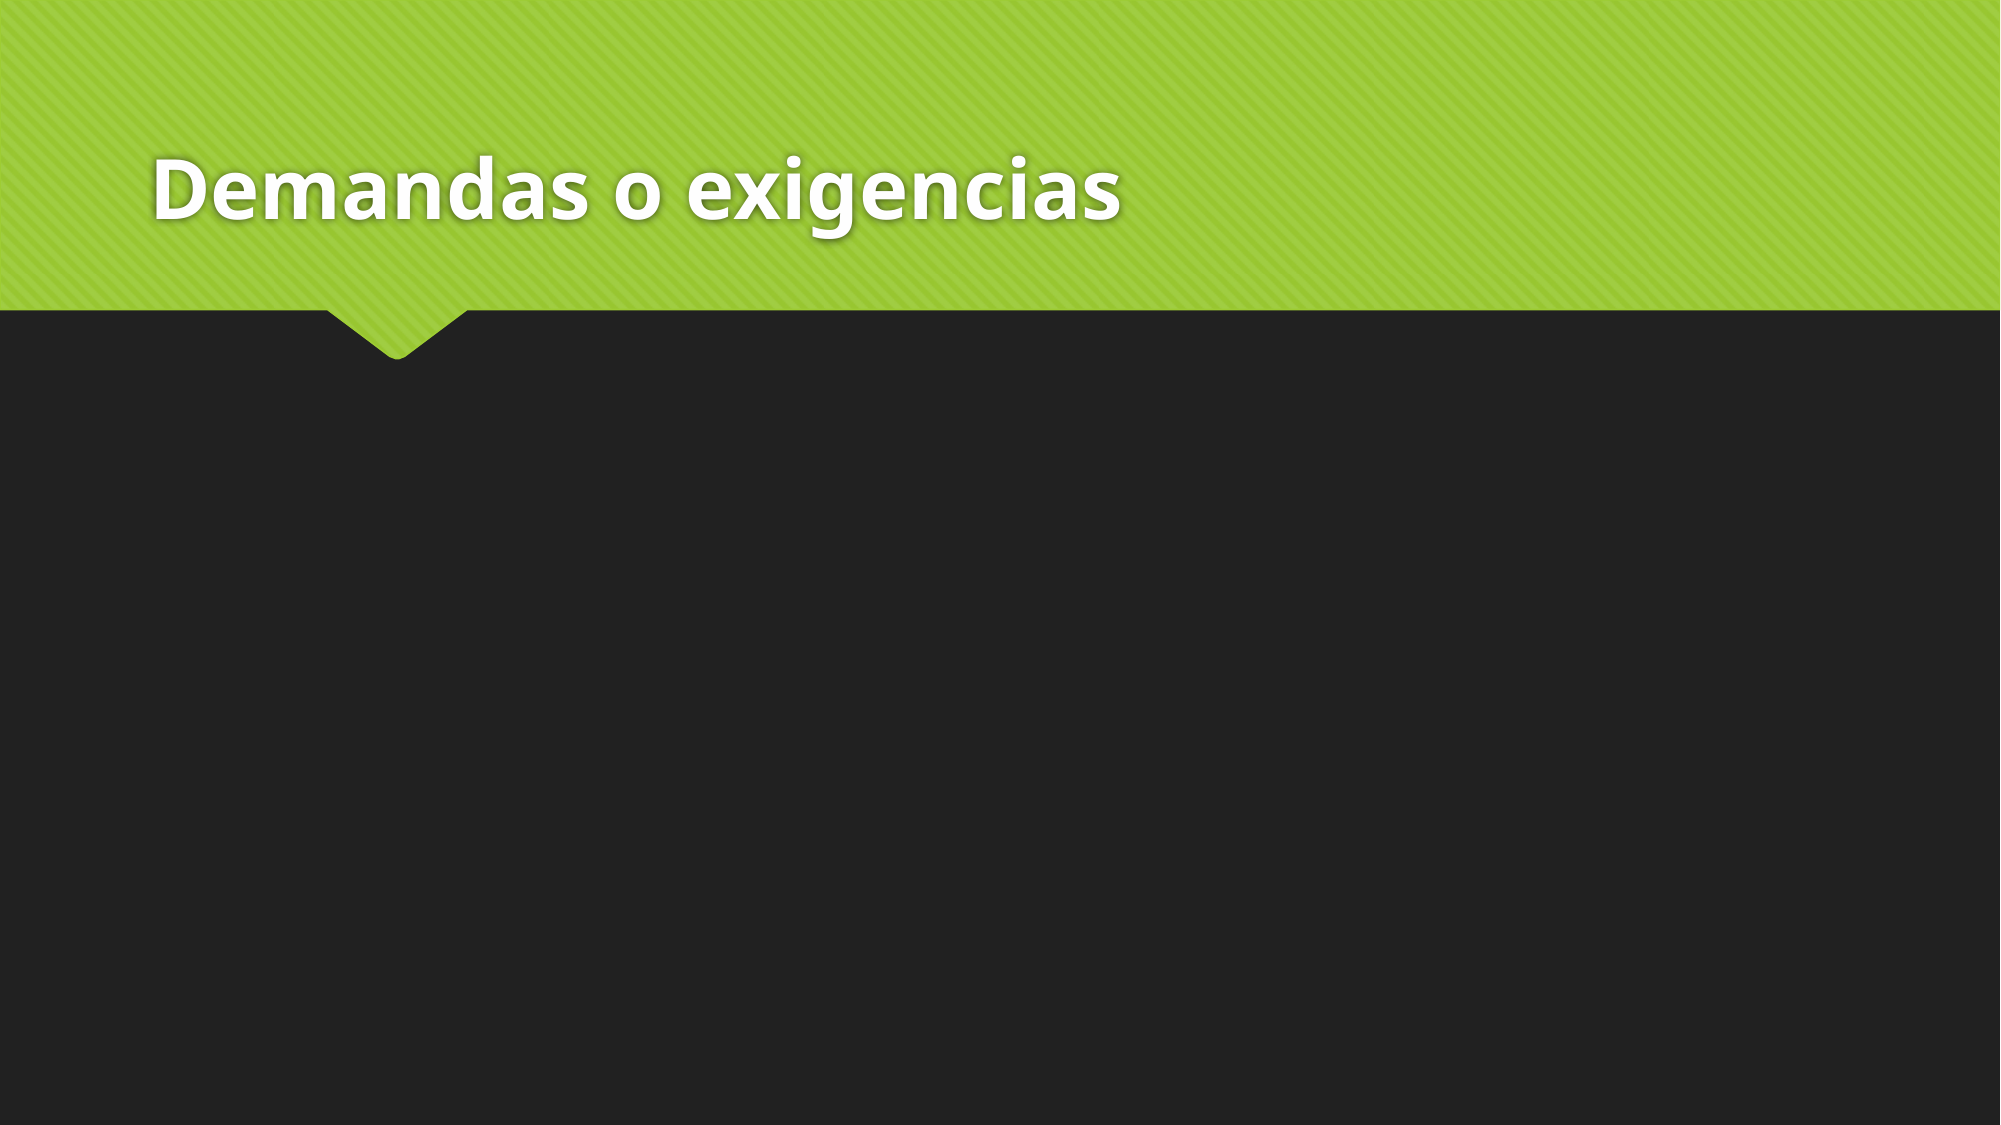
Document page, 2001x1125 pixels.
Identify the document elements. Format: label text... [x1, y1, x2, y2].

title Demandas o exigencias [134, 84, 1869, 244]
